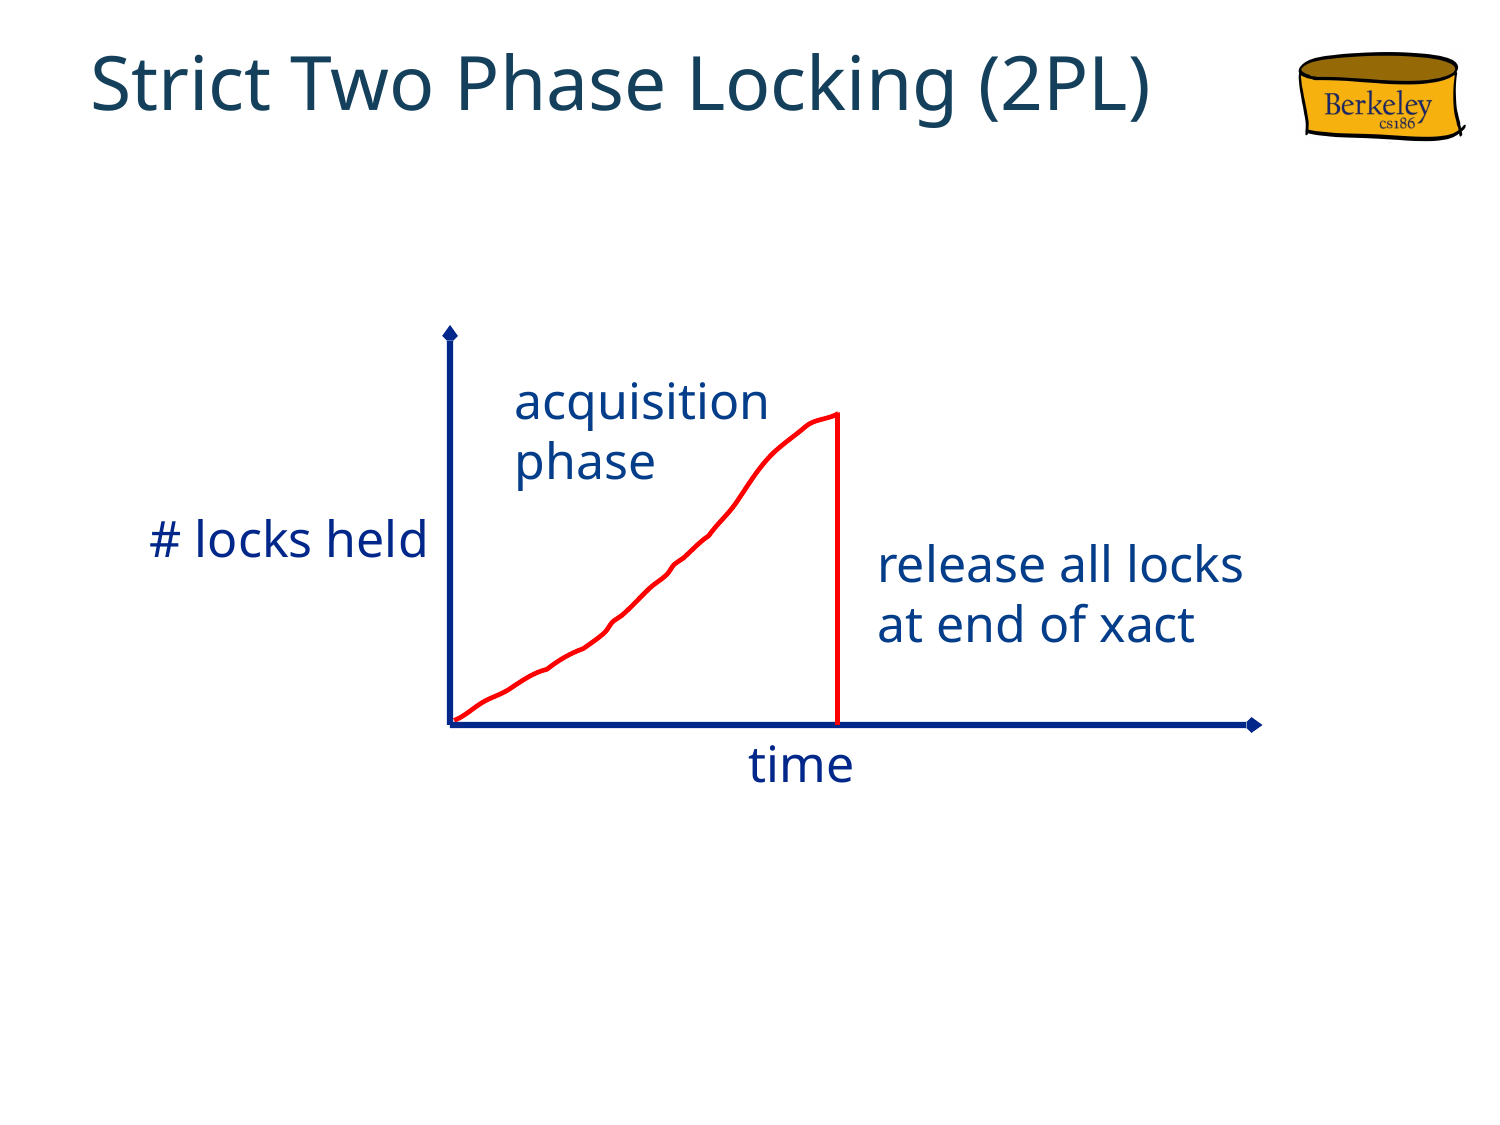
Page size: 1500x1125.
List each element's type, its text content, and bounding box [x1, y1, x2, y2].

text_box # locks held [134, 499, 444, 575]
text_box time [734, 724, 870, 800]
text_box [444, 324, 456, 724]
text_box [454, 414, 837, 722]
title Strict Two Phase Locking (2PL) [75, 0, 1425, 182]
picture [1425, 50, 1466, 143]
text_box [837, 349, 1200, 724]
text_box acquisition phase [500, 362, 825, 498]
text_box release all locks at end of xact [862, 524, 1275, 660]
text_box [870, 719, 1263, 731]
